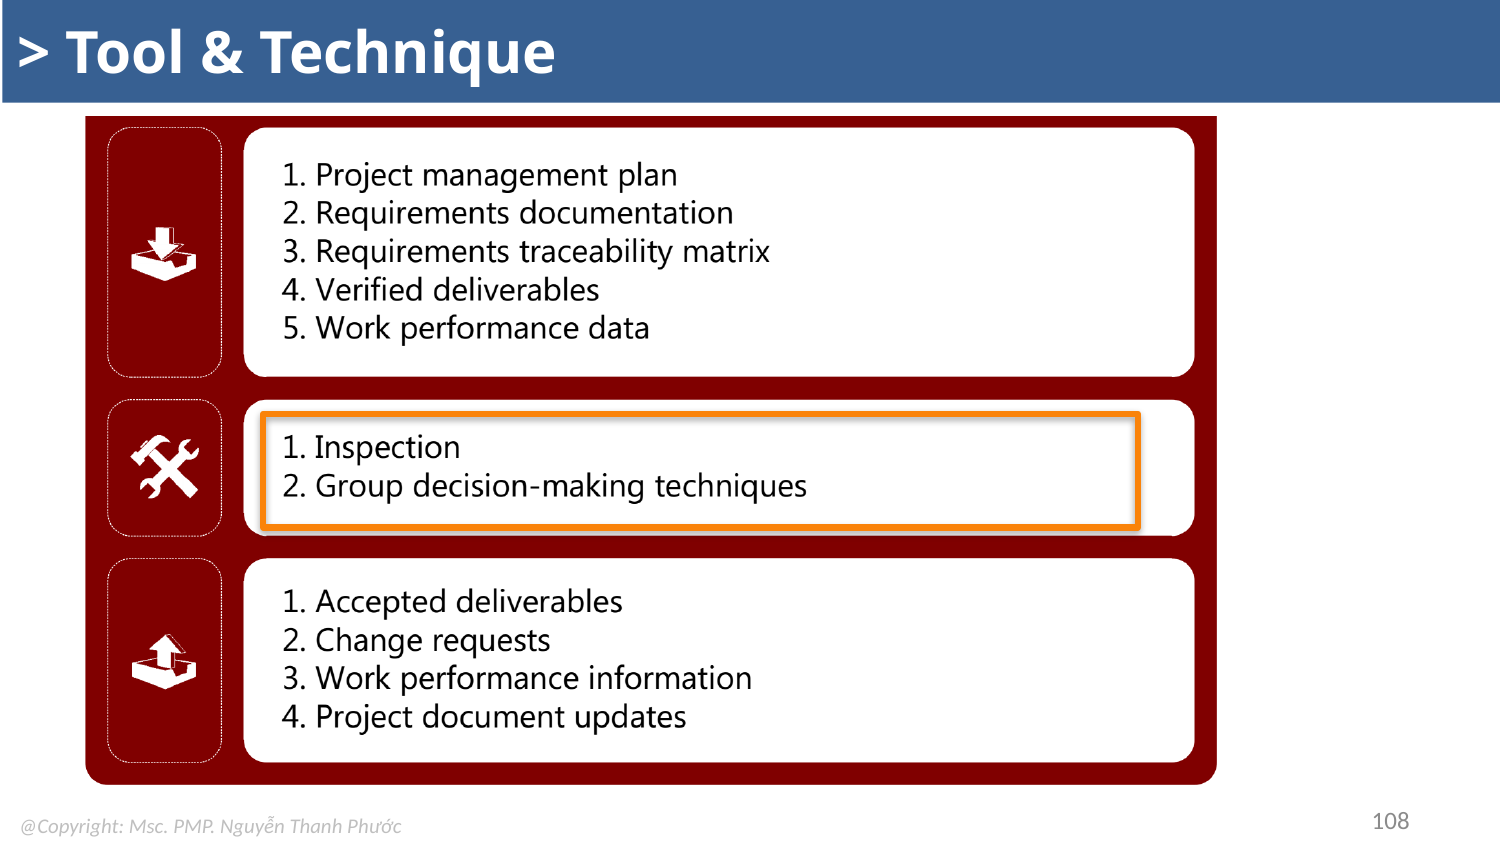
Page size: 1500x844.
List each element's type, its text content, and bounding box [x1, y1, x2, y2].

slide_number 108 [1074, 797, 1425, 843]
title > Tool & Technique [2, 0, 1500, 103]
picture [82, 116, 1218, 787]
